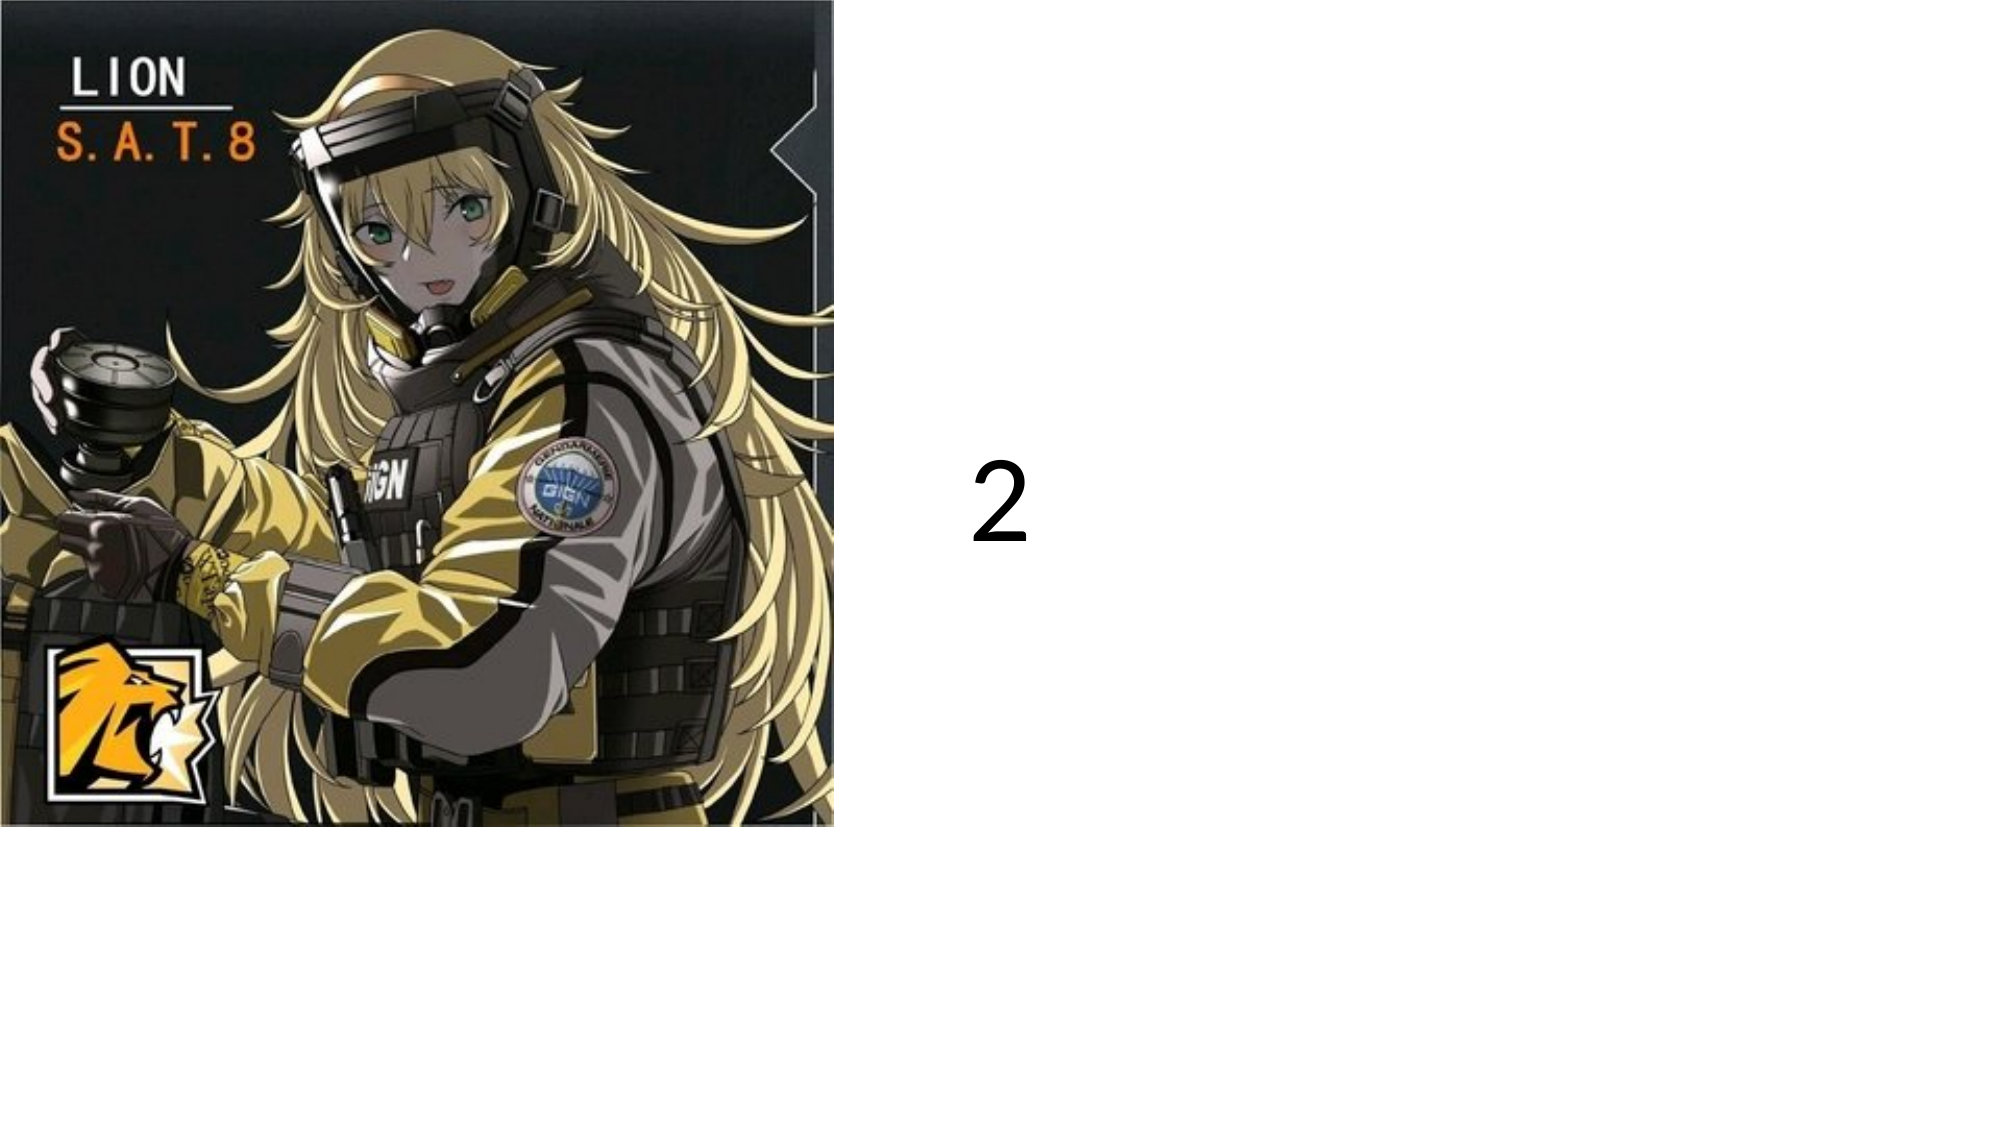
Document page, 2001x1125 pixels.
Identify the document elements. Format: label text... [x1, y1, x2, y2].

title 2 [834, 184, 1750, 576]
picture [0, 0, 834, 828]
